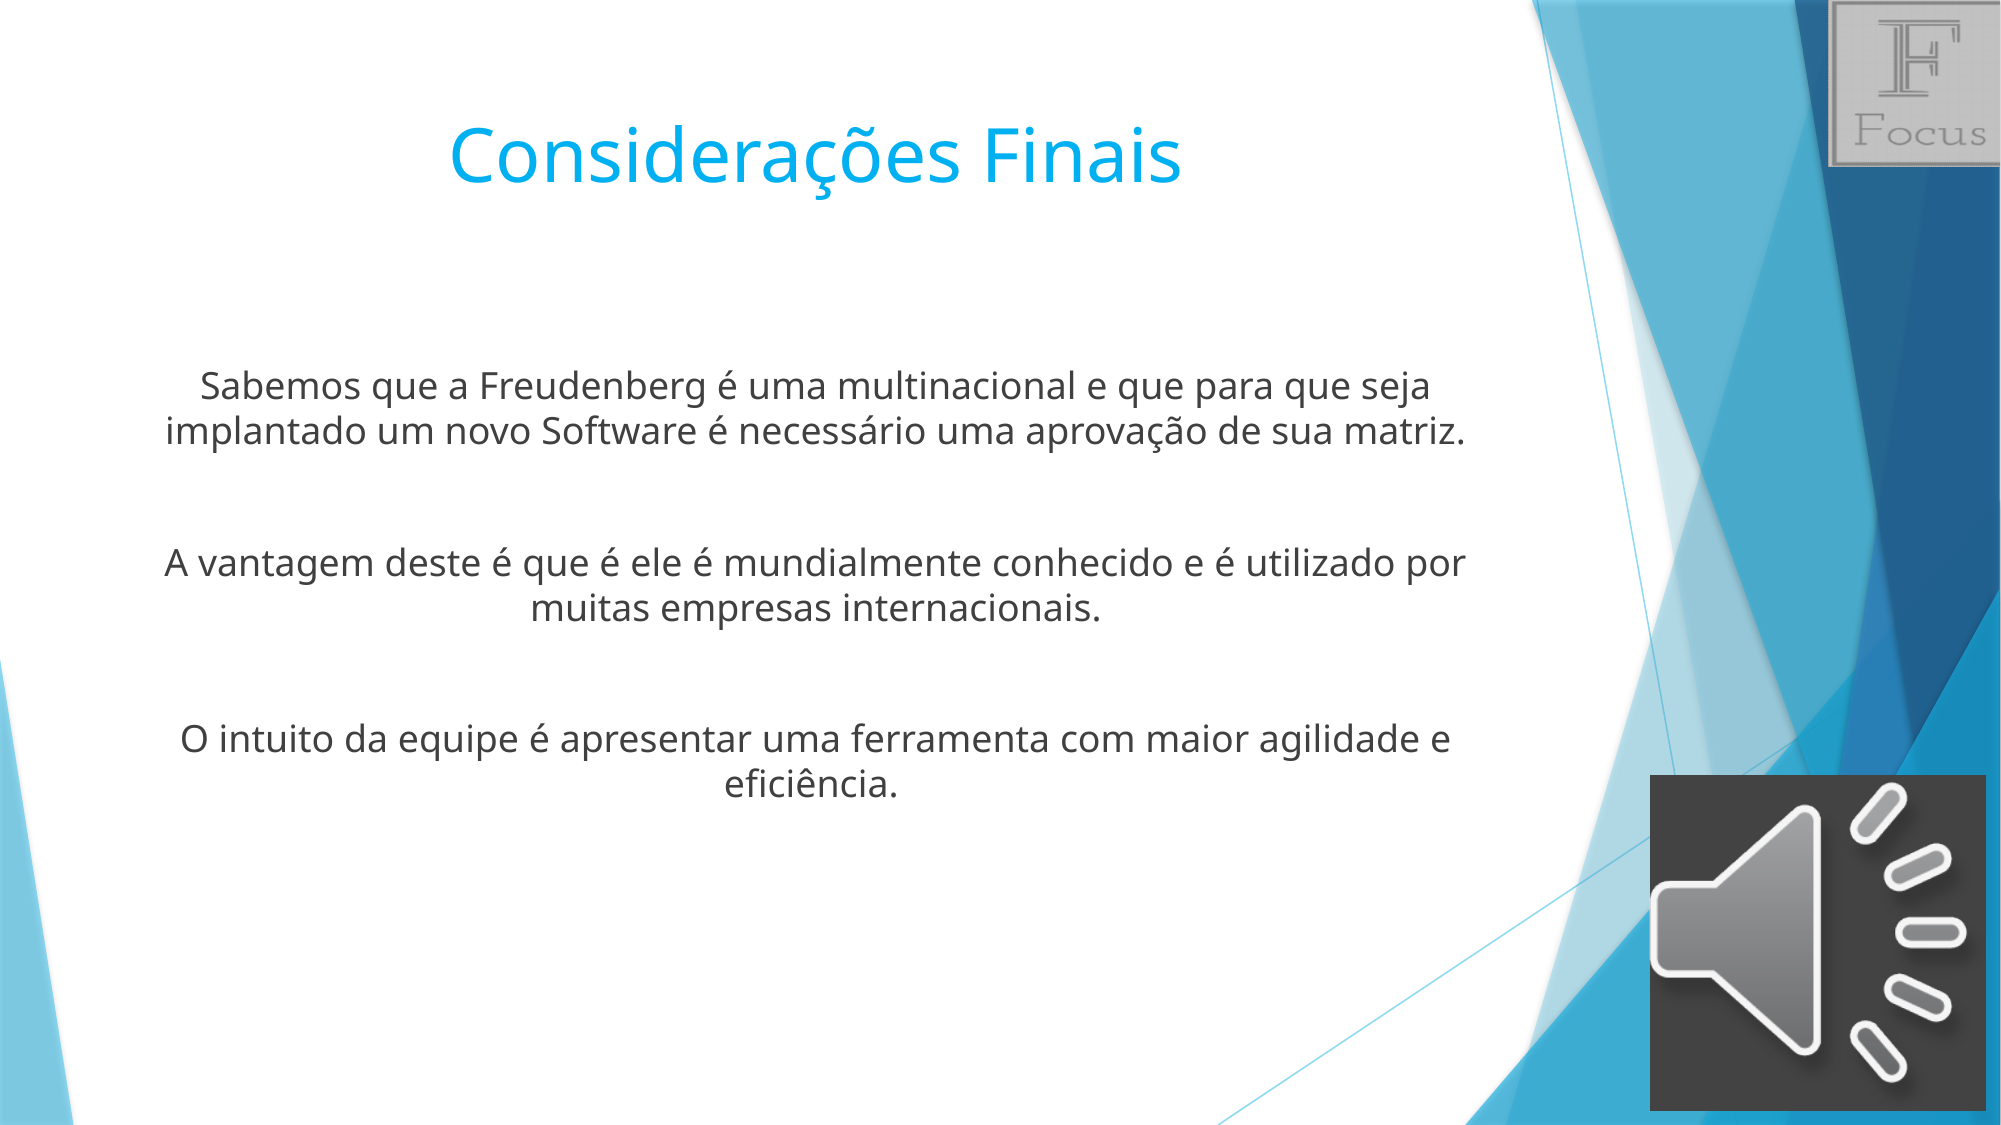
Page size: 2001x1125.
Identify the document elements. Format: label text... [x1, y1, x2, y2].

picture [1648, 773, 1987, 1112]
picture [1828, 0, 2001, 167]
list Sabemos que a Freudenberg é uma multinacional e que para que seja implantado um novo Software é necessário uma aprovação de sua matriz. A vantagem deste é que é ele é mundialmente conhecido e é utilizado por muitas empresas internacionais. O intuito da equipe é apresentar uma ferramenta com maior agilidade e eficiência. [111, 354, 1522, 992]
title Considerações Finais [111, 99, 1522, 317]
